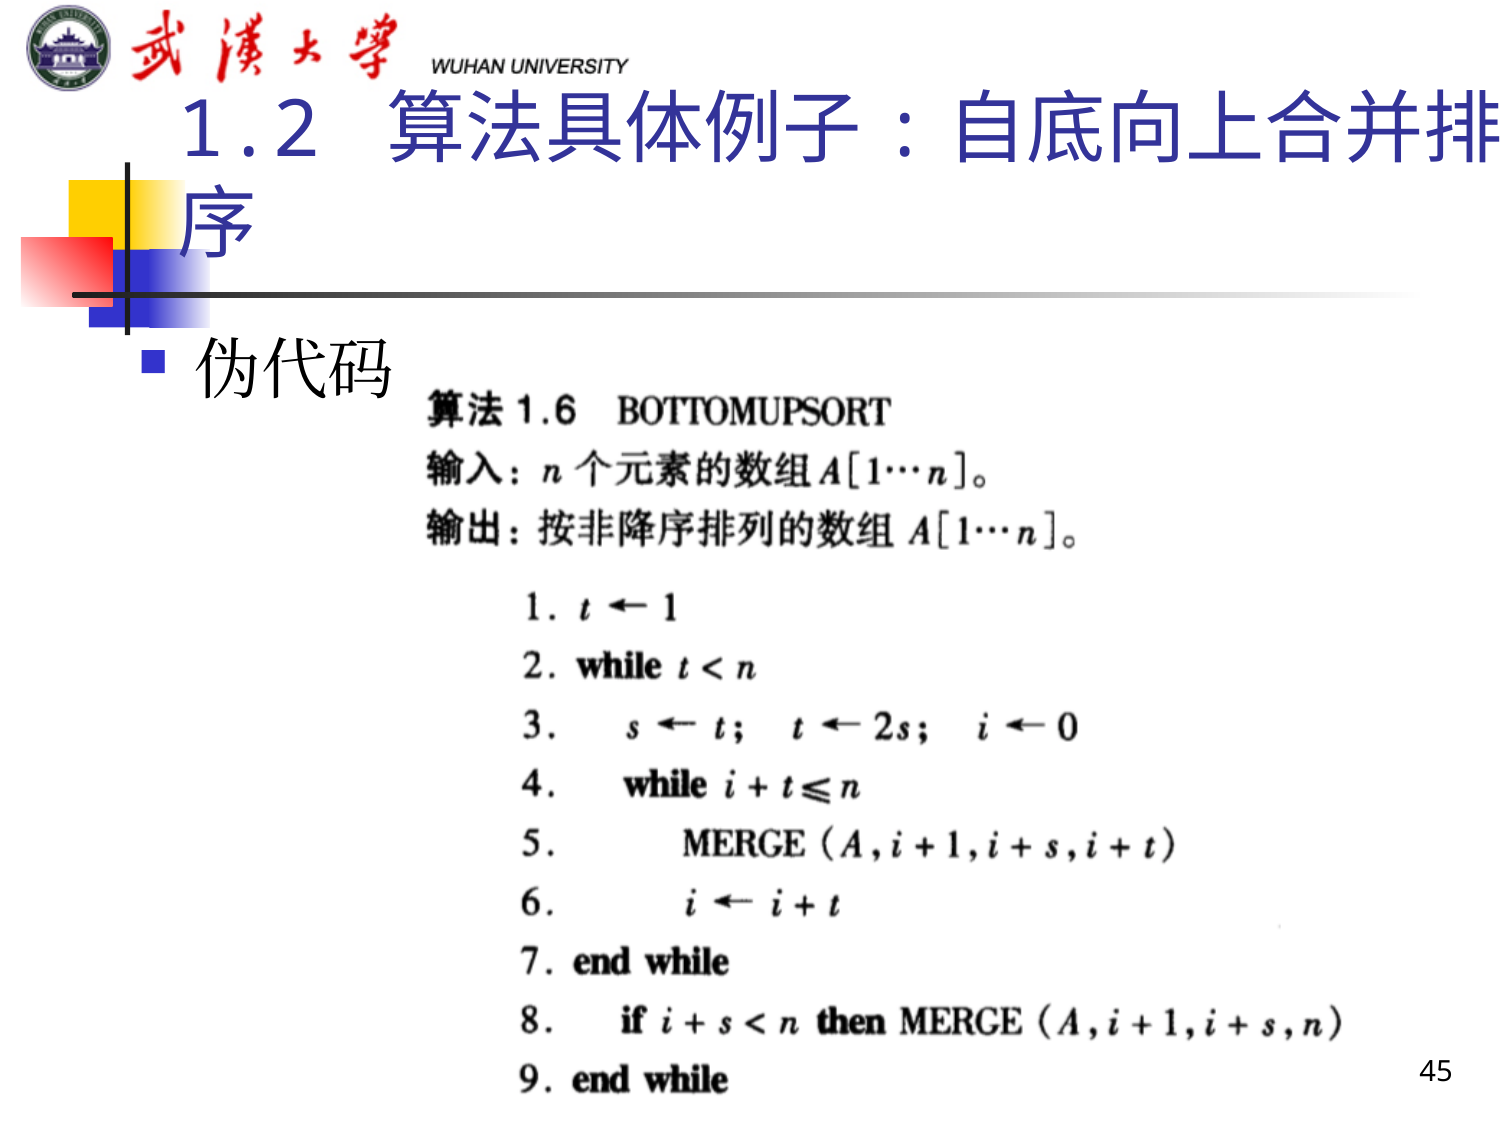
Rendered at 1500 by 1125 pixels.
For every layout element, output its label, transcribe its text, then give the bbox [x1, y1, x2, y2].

slide_number 45 [1354, 1024, 1468, 1100]
picture [413, 381, 1351, 1100]
text_box 伪代码 [123, 319, 704, 428]
picture [0, 0, 643, 93]
text_box 1.2 算法具体例子:自底向上合并排序 [162, 35, 1500, 275]
